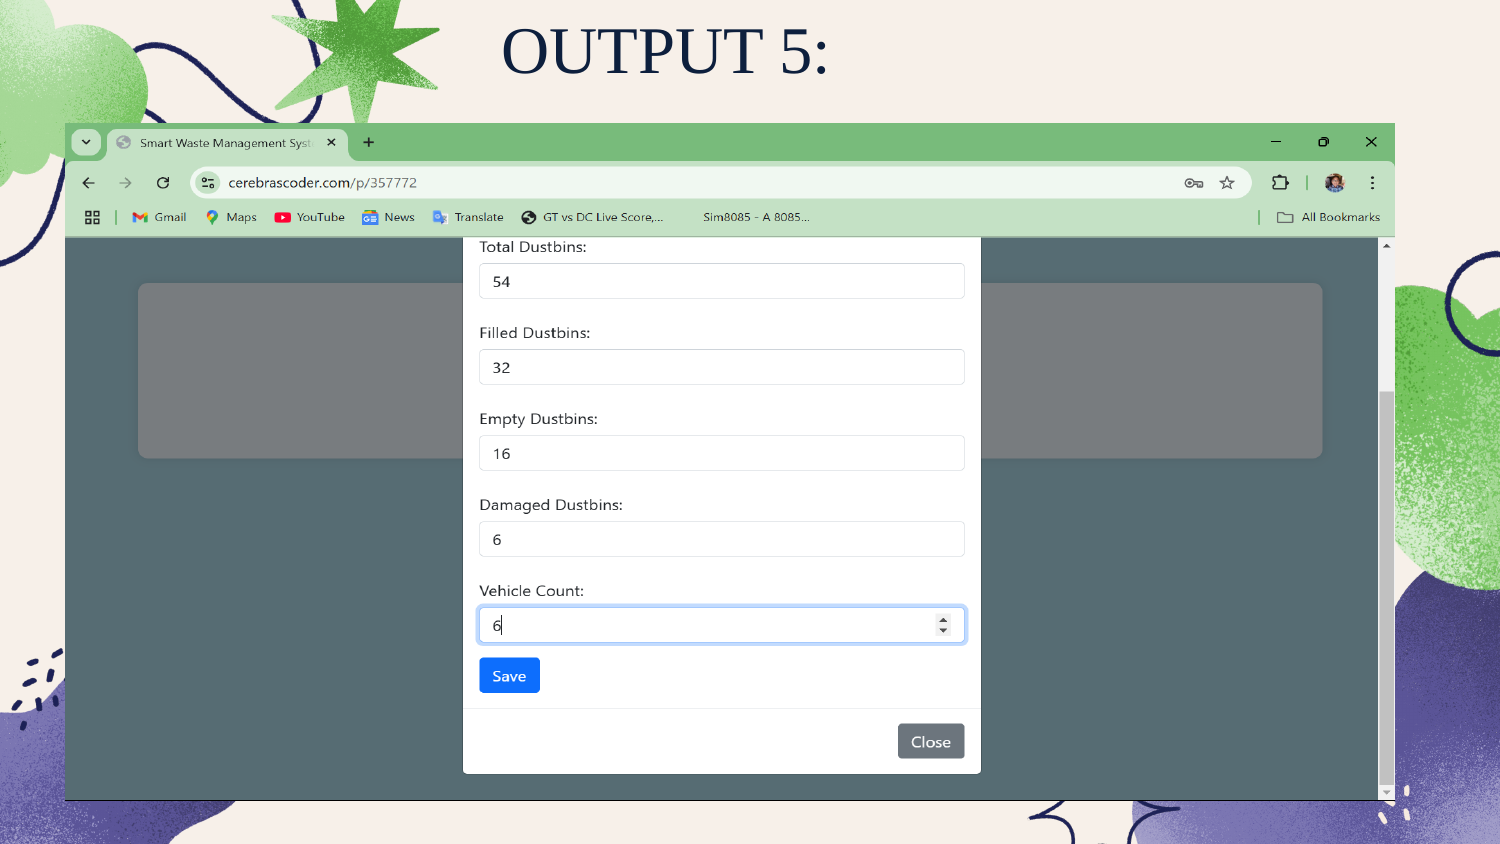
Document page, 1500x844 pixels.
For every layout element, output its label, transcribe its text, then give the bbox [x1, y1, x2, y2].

picture [0, 0, 1500, 844]
title OUTPUT 5: [501, 0, 874, 122]
